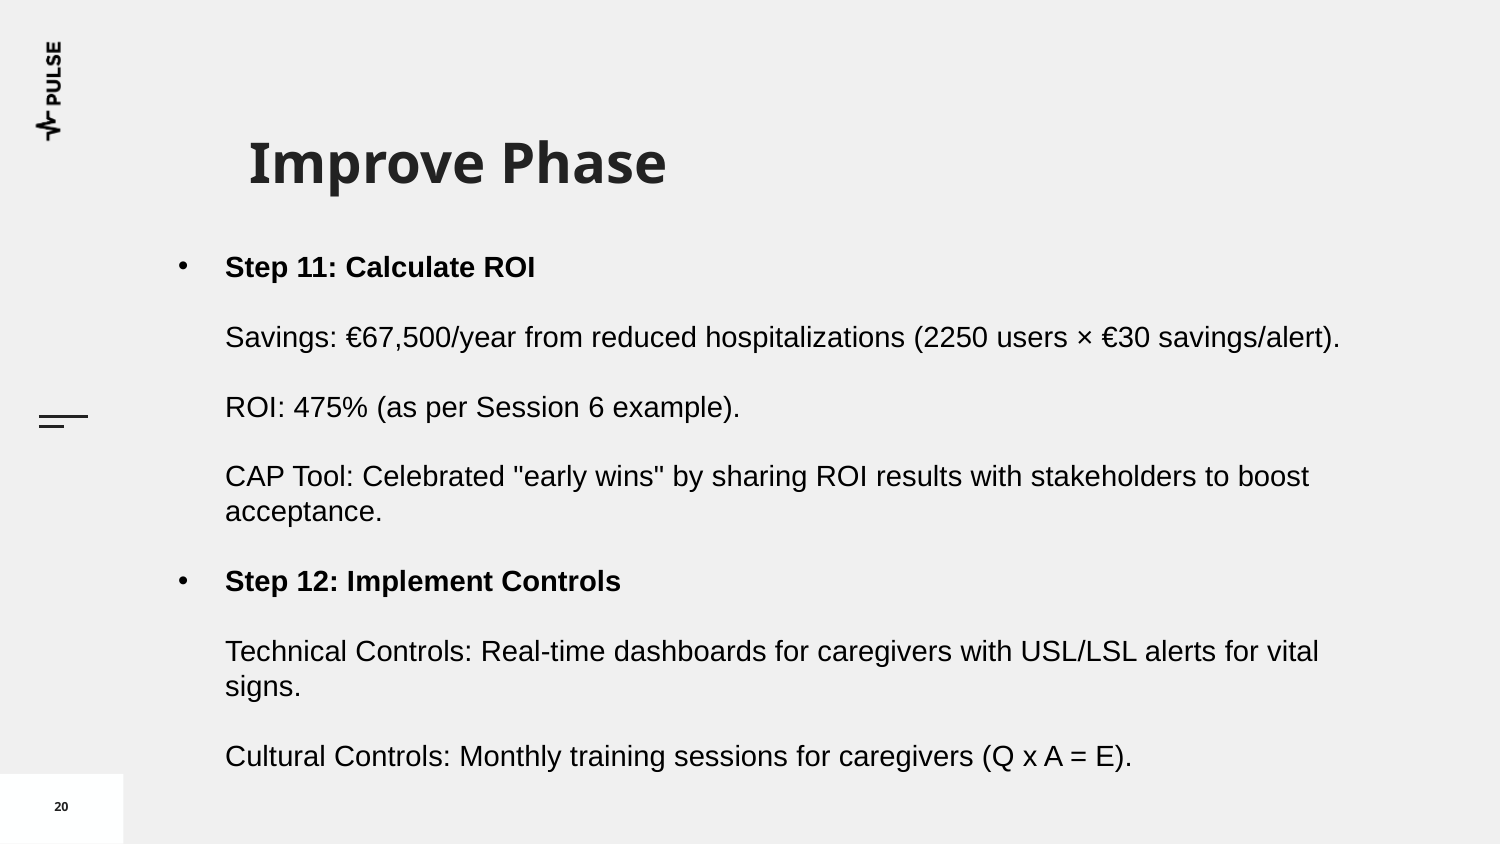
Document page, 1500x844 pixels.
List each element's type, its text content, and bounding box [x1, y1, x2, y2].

title Improve Phase [249, 116, 1376, 240]
picture [16, 16, 91, 158]
text_box Step 11: Calculate ROI Savings: €67,500/year from reduced hospitalizations (2250 users × €30 savings/alert). ROI: 475% (as per Session 6 example). CAP Tool: Celebrated "early wins" by sharing ROI results with stakeholders to boost acceptance. Step 12: Implement Controls Technical Controls: Real-time dashboards for caregivers with USL/LSL alerts for vital signs. Cultural Controls: Monthly training sessions for caregivers (Q x A = E). [163, 240, 1399, 780]
